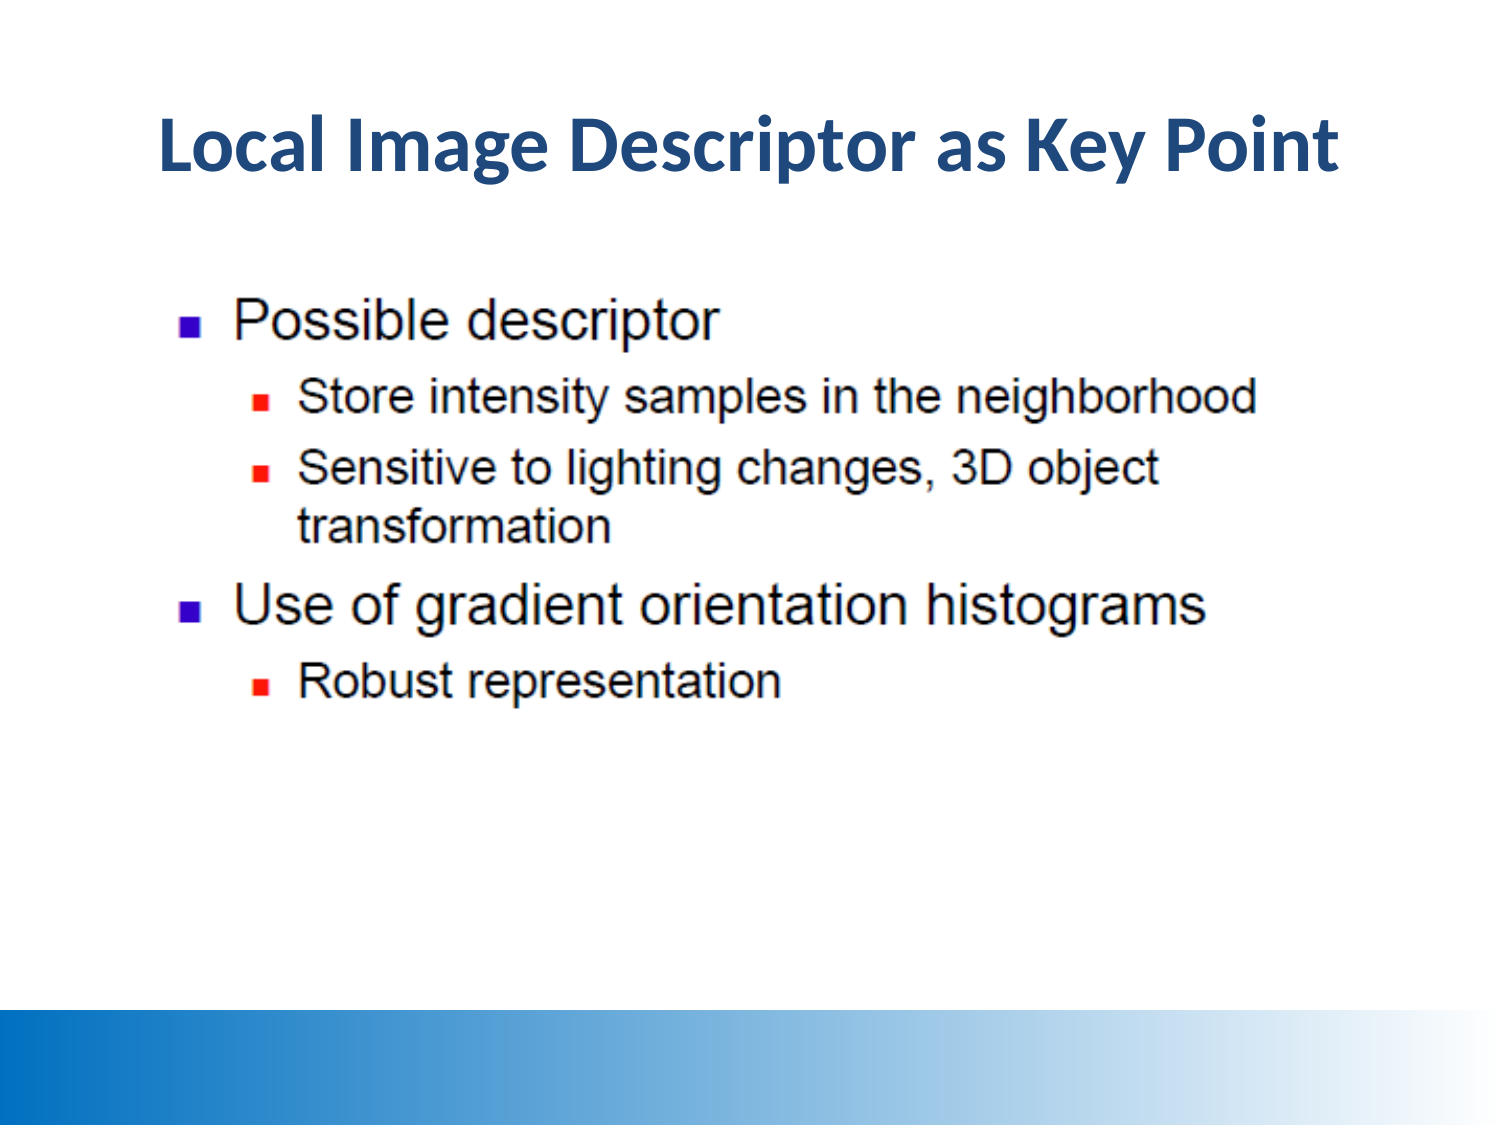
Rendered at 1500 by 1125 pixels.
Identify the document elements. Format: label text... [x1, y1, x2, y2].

text_box [0, 1008, 1500, 1125]
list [137, 286, 1305, 802]
title Local Image Descriptor as Key Point [75, 45, 1425, 233]
